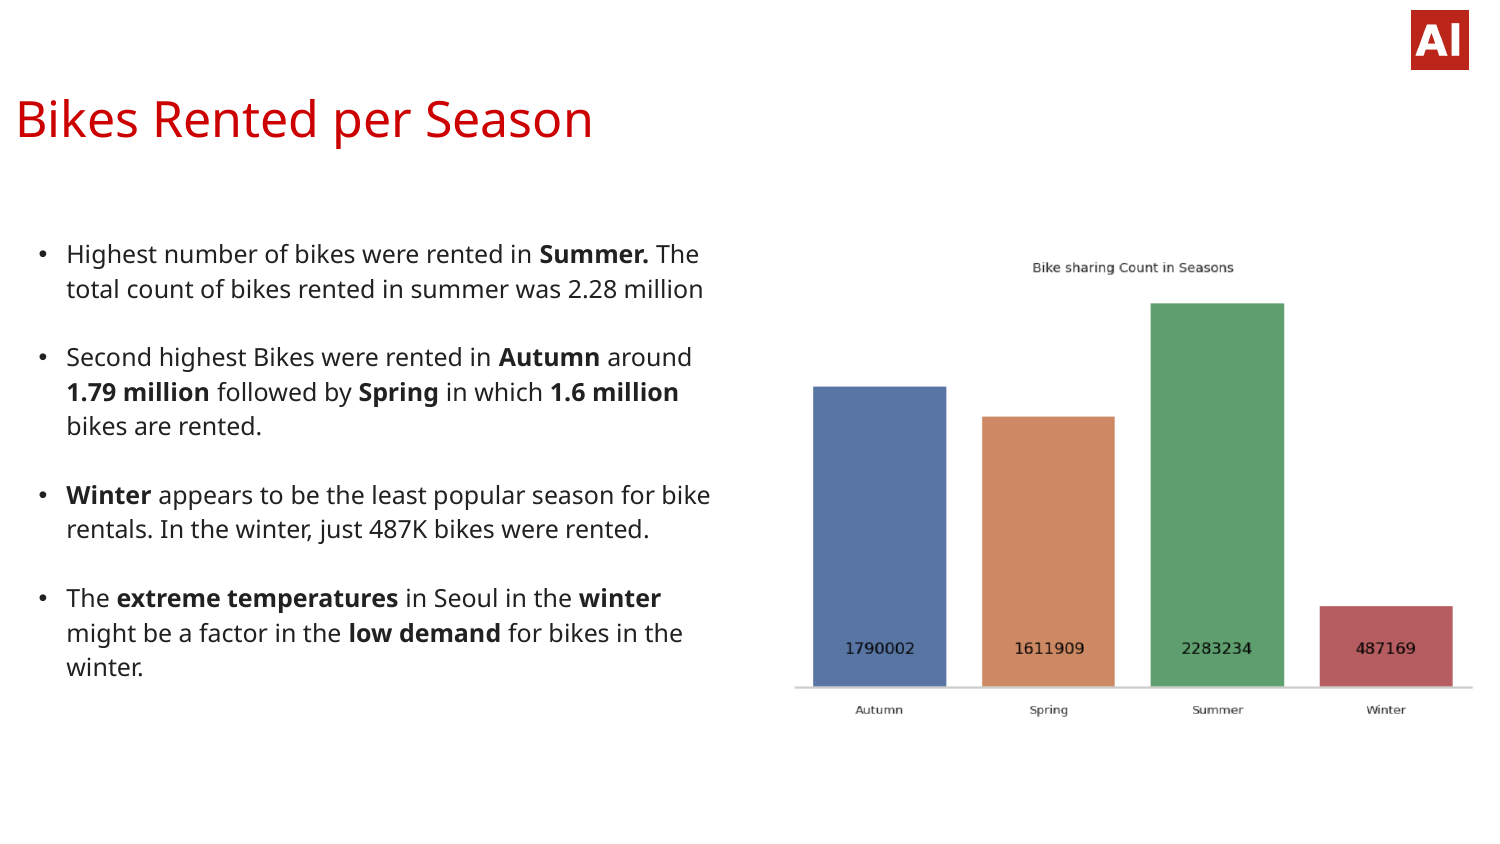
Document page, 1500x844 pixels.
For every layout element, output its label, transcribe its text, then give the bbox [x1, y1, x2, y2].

picture [1411, 10, 1469, 70]
picture [785, 230, 1477, 721]
title Bikes Rented per Season [0, 72, 1449, 167]
list Highest number of bikes were rented in Summer. The total count of bikes rented in summer was 2.28 million Second highest Bikes were rented in Autumn around 1.79 million followed by Spring in which 1.6 million bikes are rented. Winter appears to be the least popular season for bike rentals. In the winter, just 487K bikes were rented. The extreme temperatures in Seoul in the winter might be a factor in the low demand for bikes in the winter. [23, 219, 750, 761]
